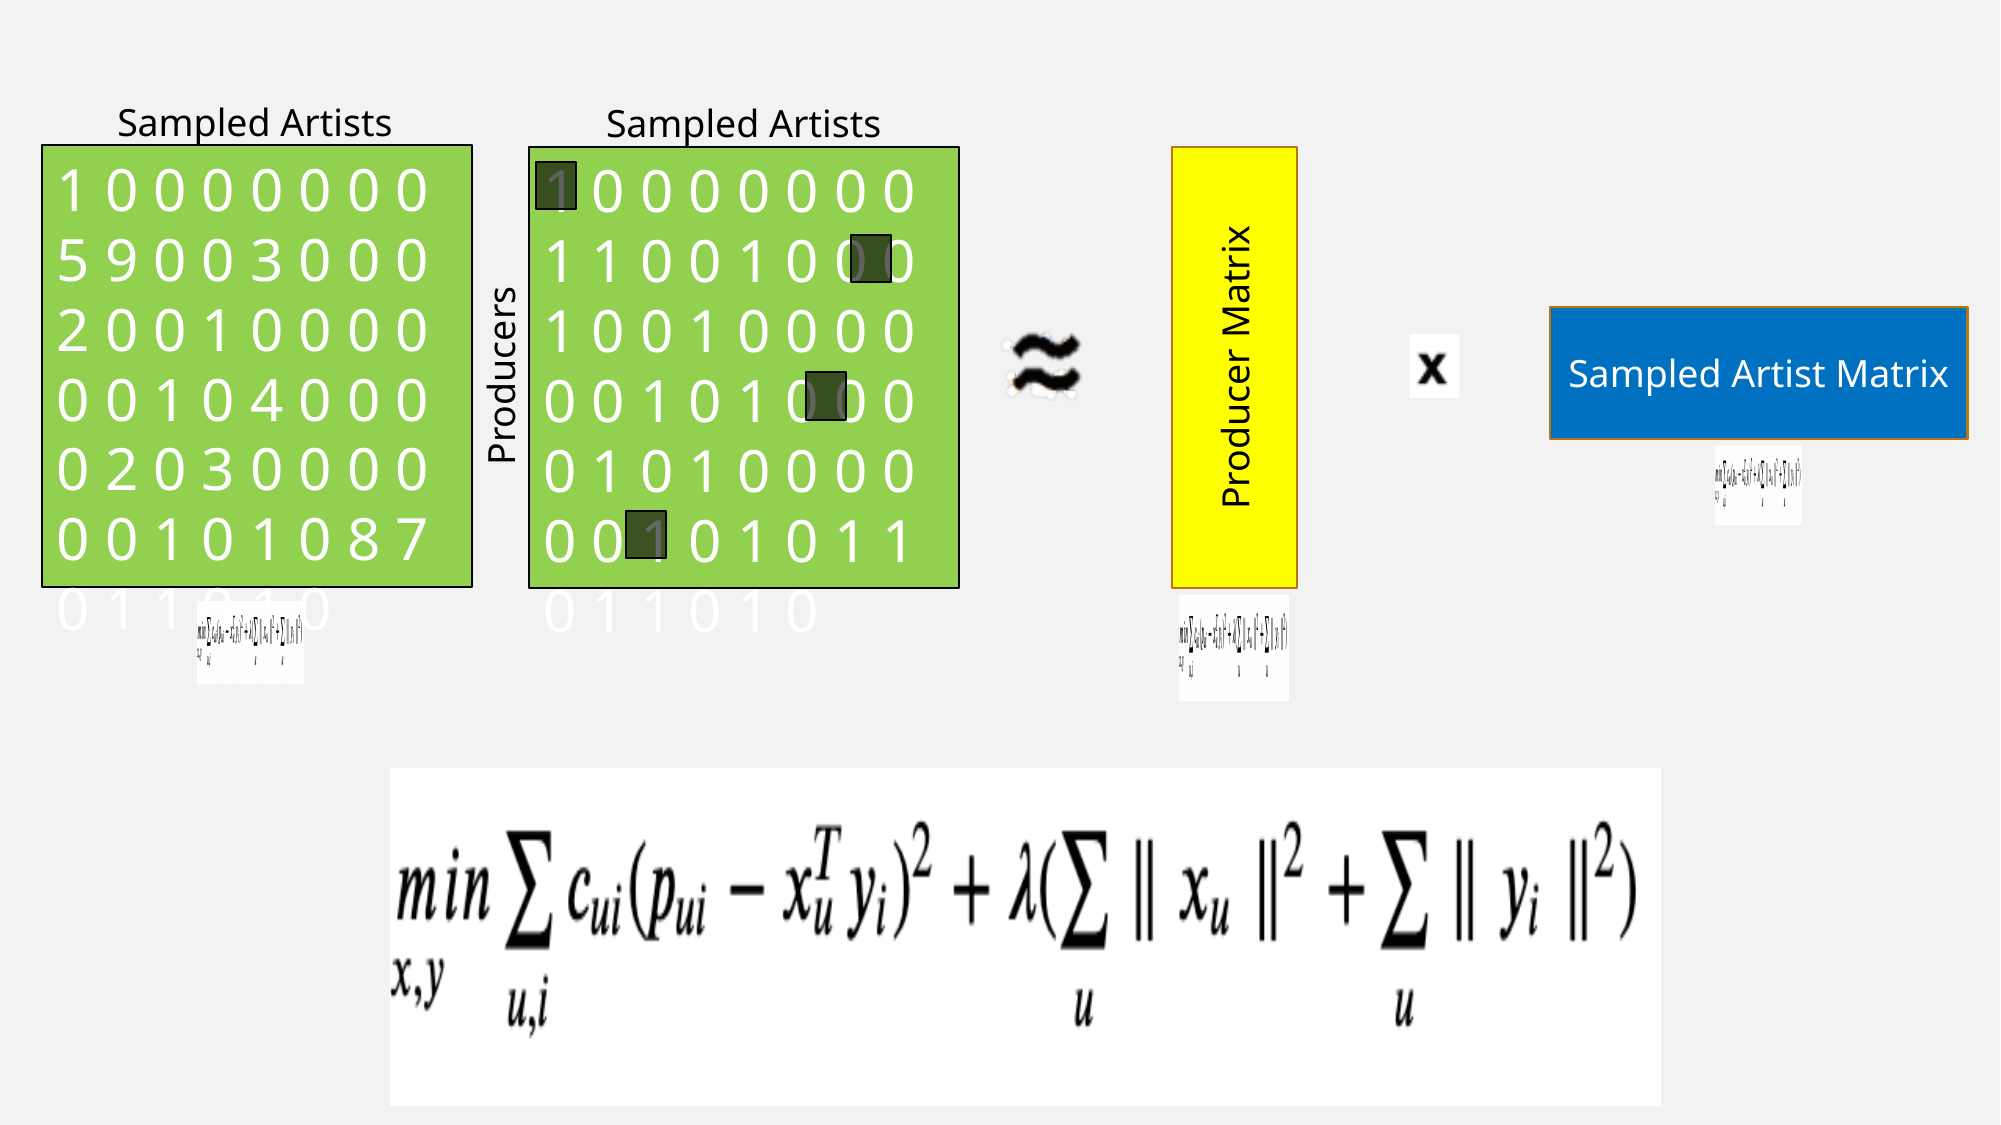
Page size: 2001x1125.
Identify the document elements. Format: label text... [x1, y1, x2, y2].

picture [197, 601, 304, 684]
text_box 1 0 0 0 0 0 0 0 5 9 0 0 3 0 0 0 2 0 0 1 0 0 0 0 0 0 1 0 4 0 0 0 0 2 0 3 0 0 0 0 0 0 1 0 1 0 8 7 0 1 1 0 1 0 [41, 151, 470, 588]
picture [1179, 595, 1289, 701]
text_box Sampled Artist Matrix [1549, 306, 1969, 440]
text_box Sampled Artists [39, 91, 471, 151]
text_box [470, 92, 960, 597]
picture [1409, 334, 1460, 398]
picture [1715, 445, 1802, 525]
picture [999, 126, 1110, 597]
text_box Producer Matrix [1171, 146, 1298, 589]
picture [390, 768, 1661, 1106]
